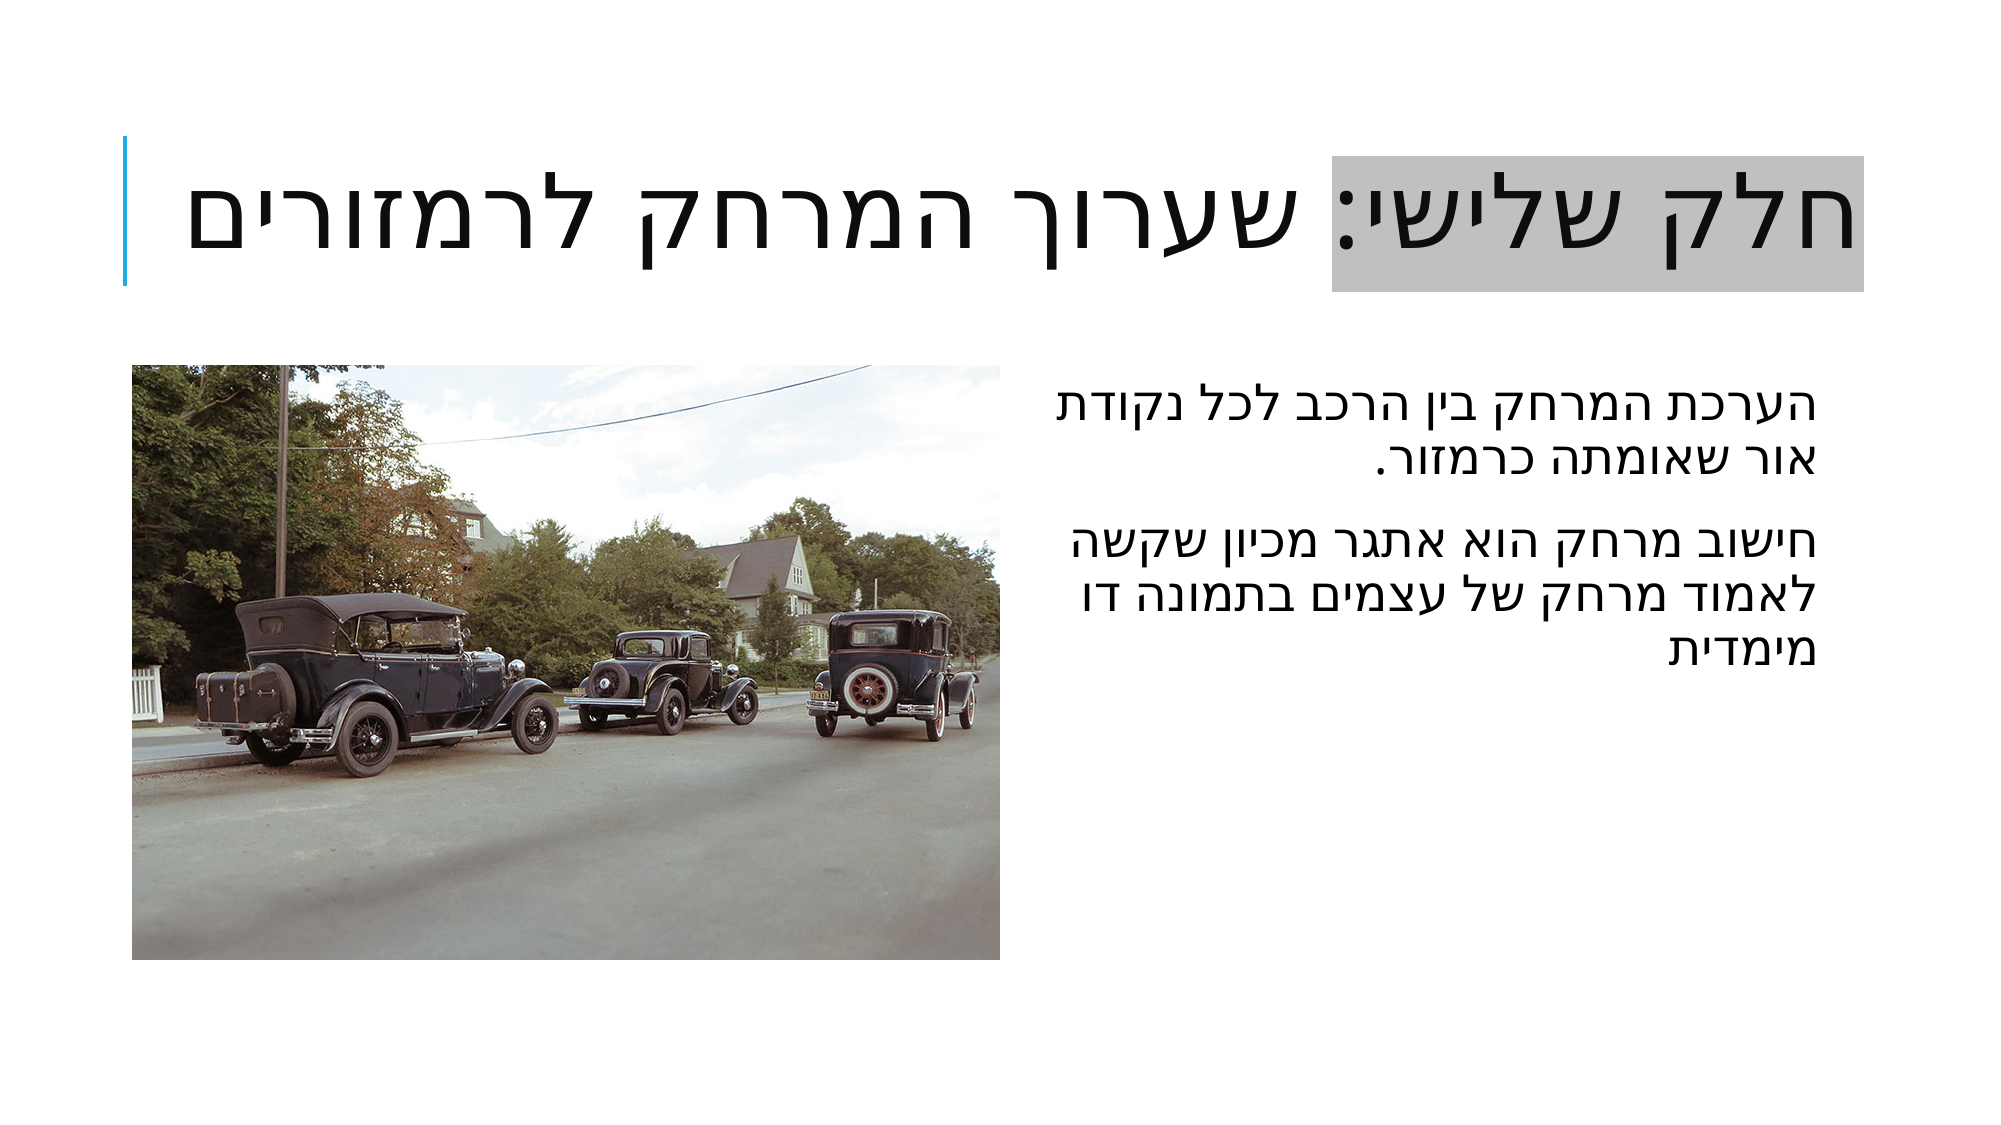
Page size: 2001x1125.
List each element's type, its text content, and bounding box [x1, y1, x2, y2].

picture [131, 364, 1001, 960]
title חלק שלישי: שערוך המרחק לרמזורים [168, 96, 1921, 342]
list הערכת המרחק בין הרכב לכל נקודת אור שאומתה כרמזור. חישוב מרחק הוא אתגר מכיון שקשה לאמוד מרחק של עצמים בתמונה דו מימדית [1029, 369, 1842, 960]
